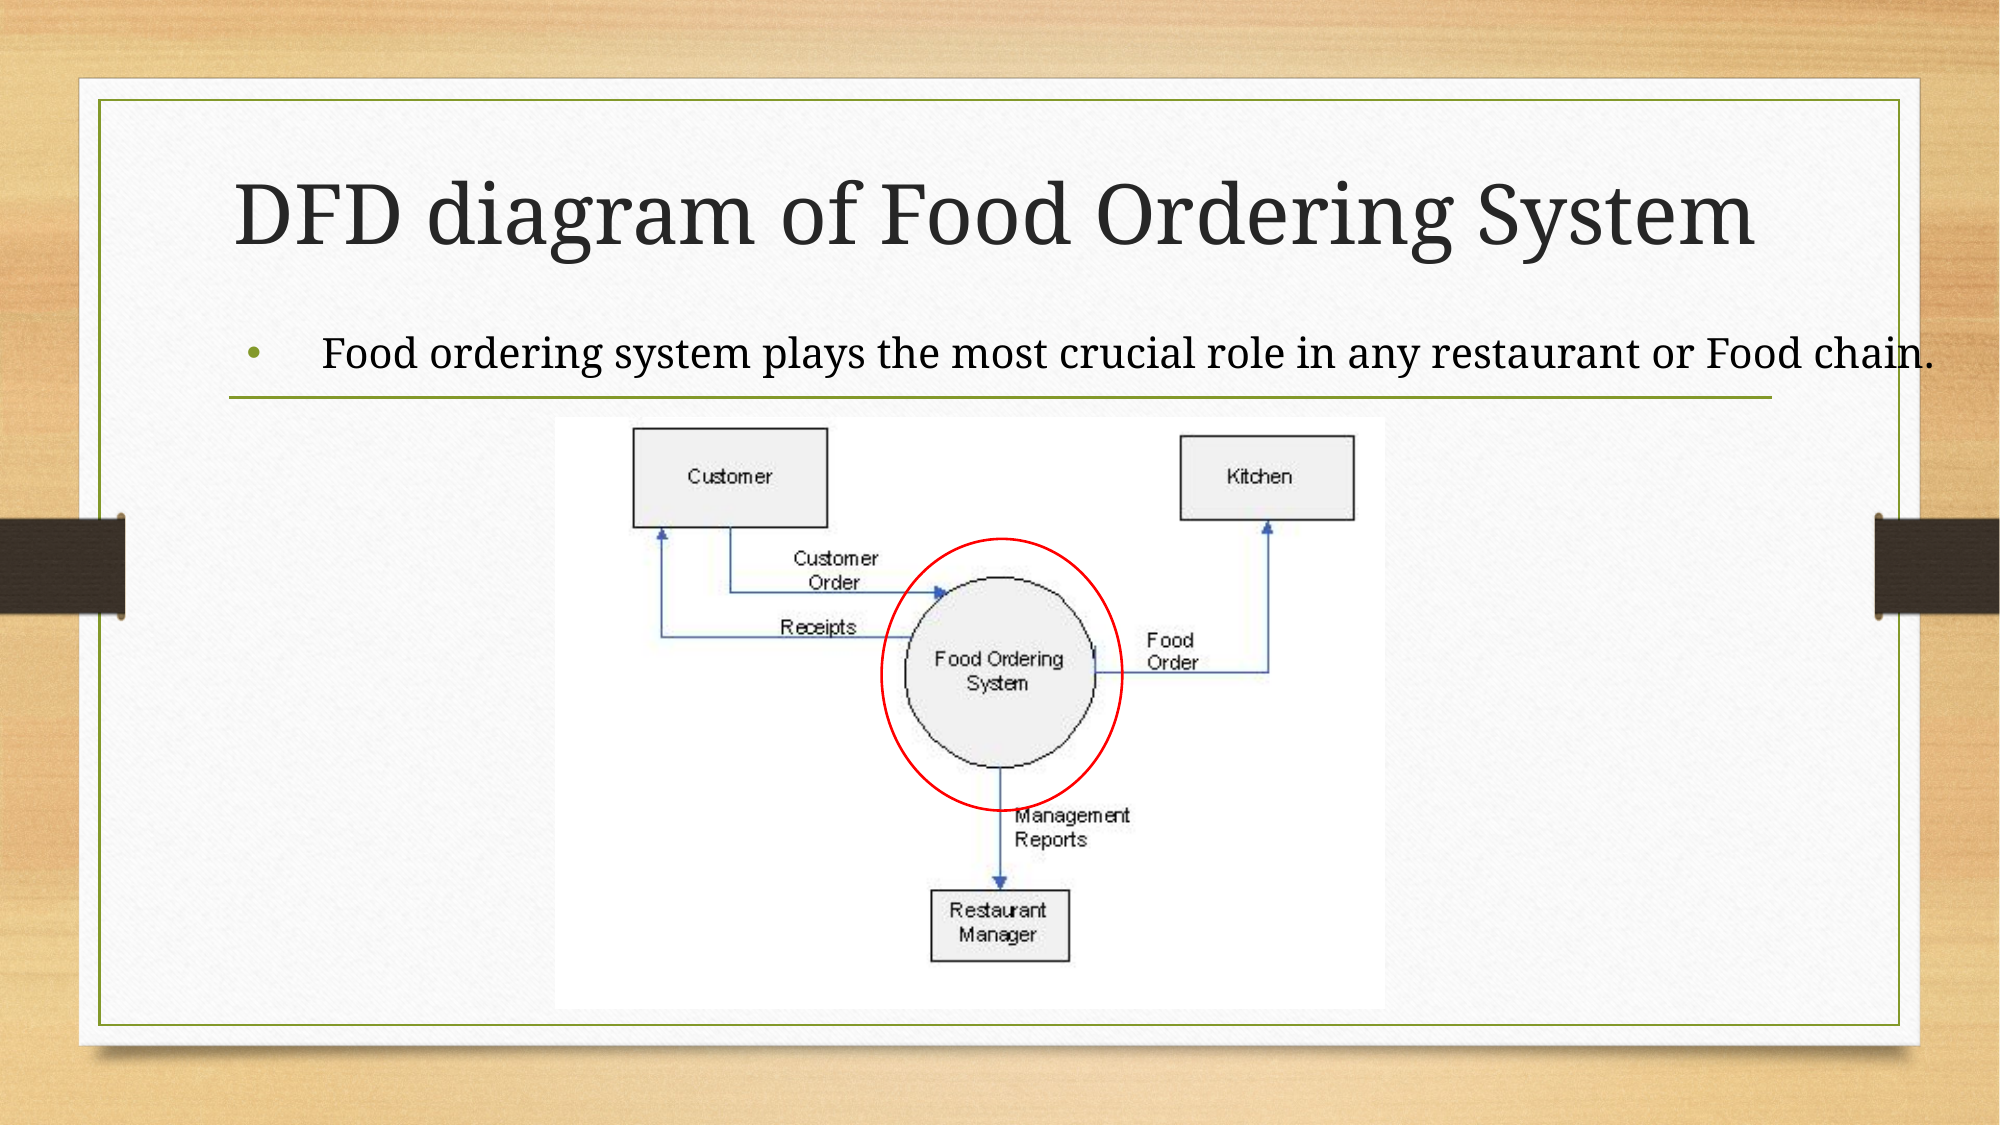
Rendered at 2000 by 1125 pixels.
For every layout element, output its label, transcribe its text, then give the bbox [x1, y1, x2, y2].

title DFD diagram of Food Ordering System [153, 96, 1839, 327]
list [555, 417, 1385, 1010]
picture [0, 0, 2000, 1125]
text_box Food ordering system plays the most crucial role in any restaurant or Food chain. [231, 319, 1992, 385]
